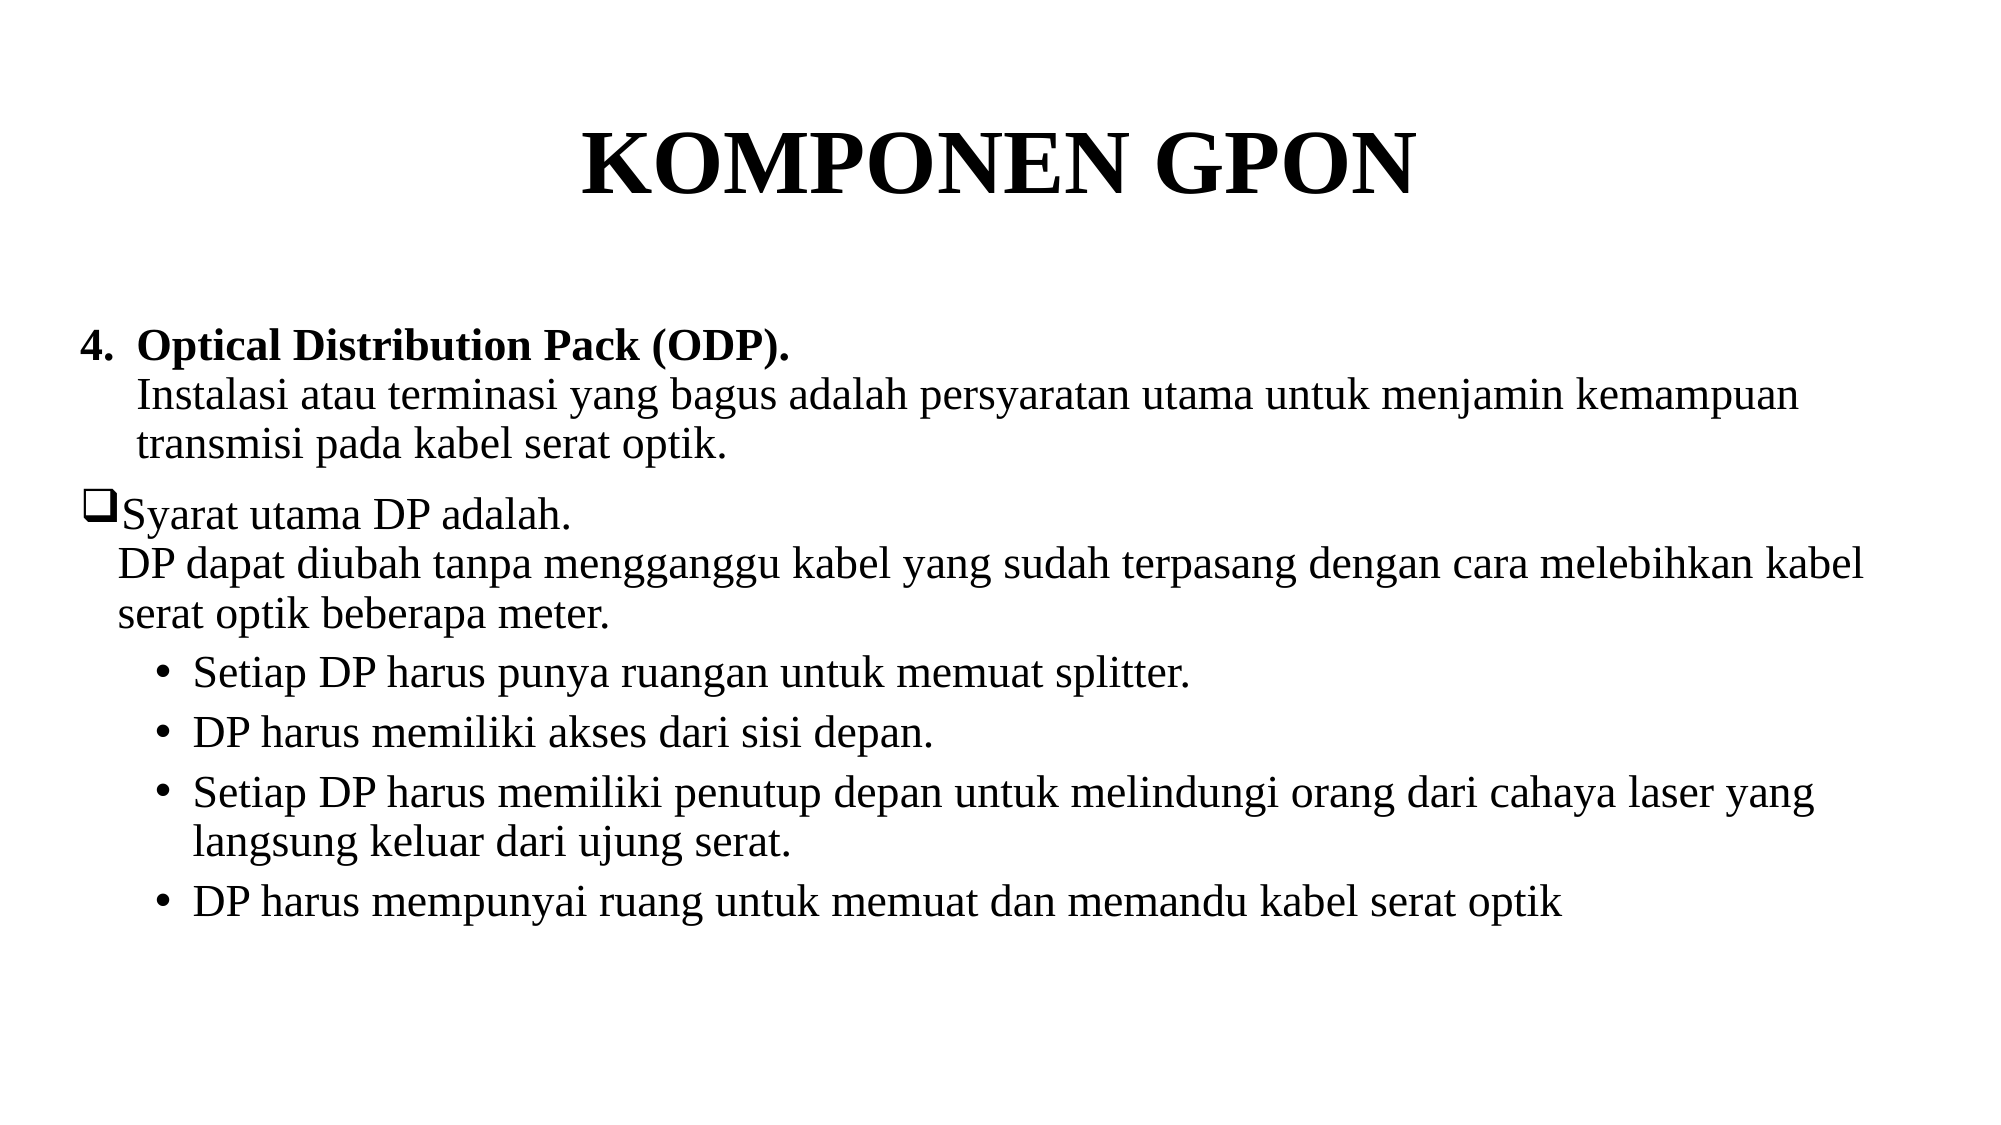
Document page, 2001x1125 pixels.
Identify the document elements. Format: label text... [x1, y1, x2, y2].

list Optical Distribution Pack (ODP). Instalasi atau terminasi yang bagus adalah persyaratan utama untuk menjamin kemampuan transmisi pada kabel serat optik. Syarat utama DP adalah. DP dapat diubah tanpa mengganggu kabel yang sudah terpasang dengan cara melebihkan kabel serat optik beberapa meter. Setiap DP harus punya ruangan untuk memuat splitter. DP harus memiliki akses dari sisi depan. Setiap DP harus memiliki penutup depan untuk melindungi orang dari cahaya laser yang langsung keluar dari ujung serat. DP harus mempunyai ruang untuk memuat dan memandu kabel serat optik [65, 313, 1950, 1125]
title KOMPONEN GPON [95, 80, 1905, 248]
